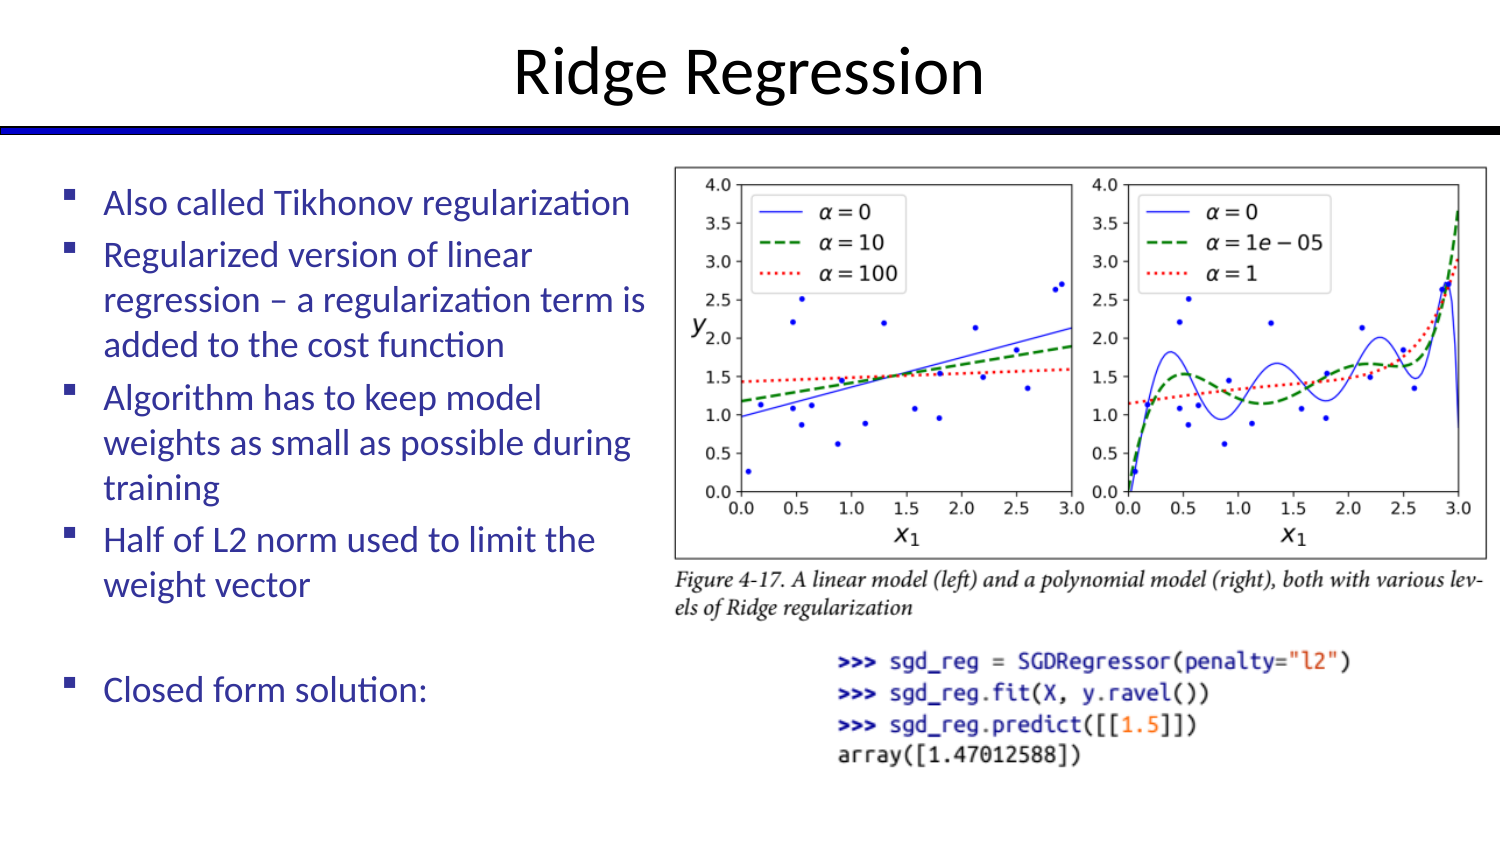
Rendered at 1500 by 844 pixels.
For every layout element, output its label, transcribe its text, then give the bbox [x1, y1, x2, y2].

picture [829, 647, 1362, 772]
title Ridge Regression [0, 0, 1500, 138]
picture [669, 162, 1496, 623]
